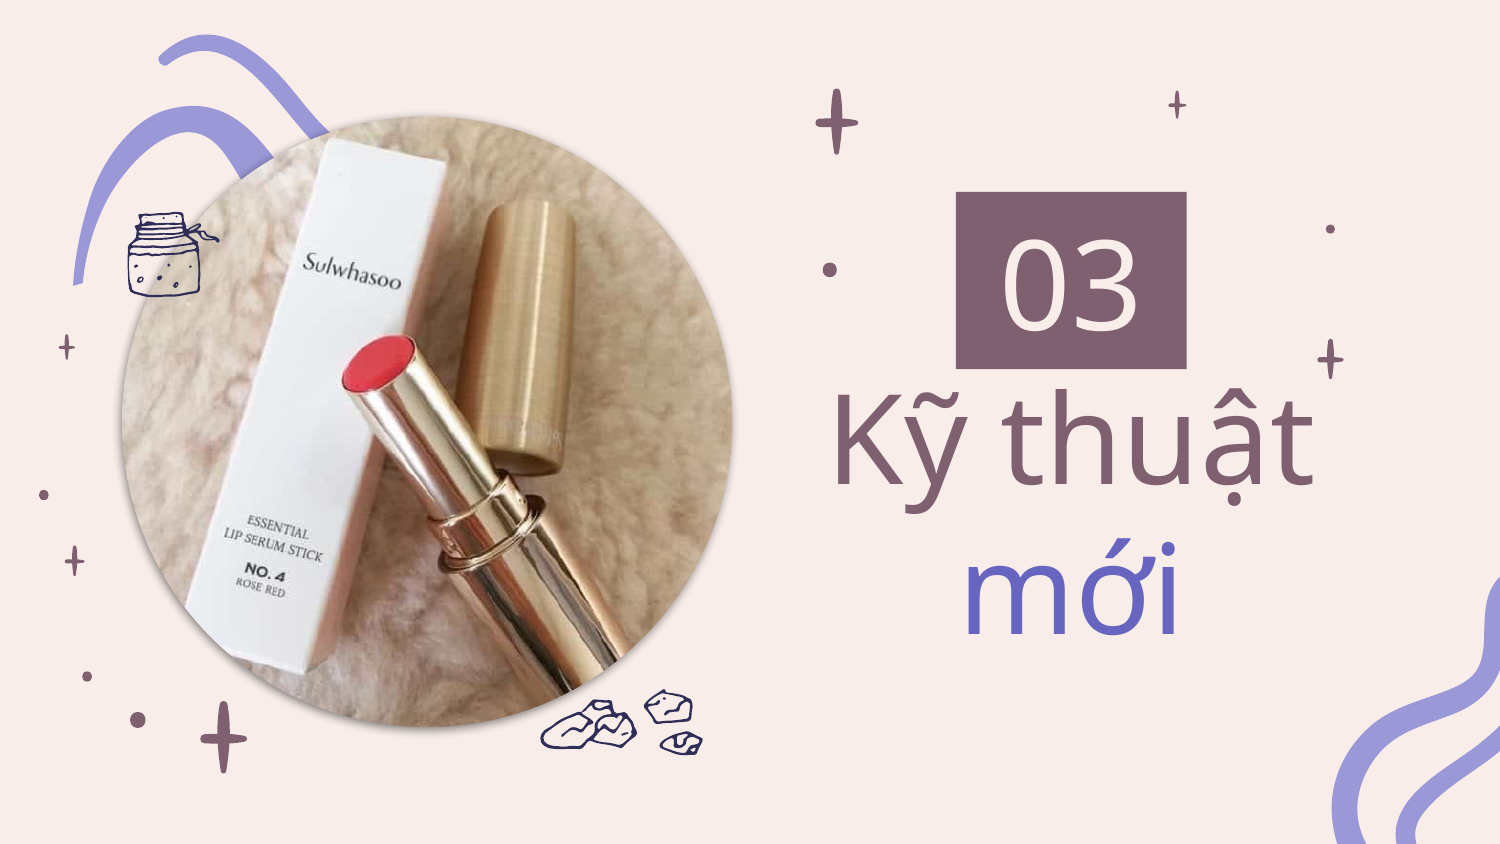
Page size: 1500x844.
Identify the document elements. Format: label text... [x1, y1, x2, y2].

text_box [73, 148, 116, 286]
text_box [127, 211, 220, 298]
title 03 [955, 191, 1187, 370]
text_box [1325, 224, 1335, 234]
text_box [158, 34, 314, 115]
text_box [537, 688, 704, 756]
text_box [153, 105, 229, 115]
text_box [822, 262, 837, 278]
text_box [813, 88, 859, 155]
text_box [1316, 338, 1345, 380]
picture [121, 116, 733, 728]
title Kỹ thuật mới [777, 344, 1366, 673]
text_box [1167, 90, 1187, 119]
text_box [198, 700, 248, 774]
